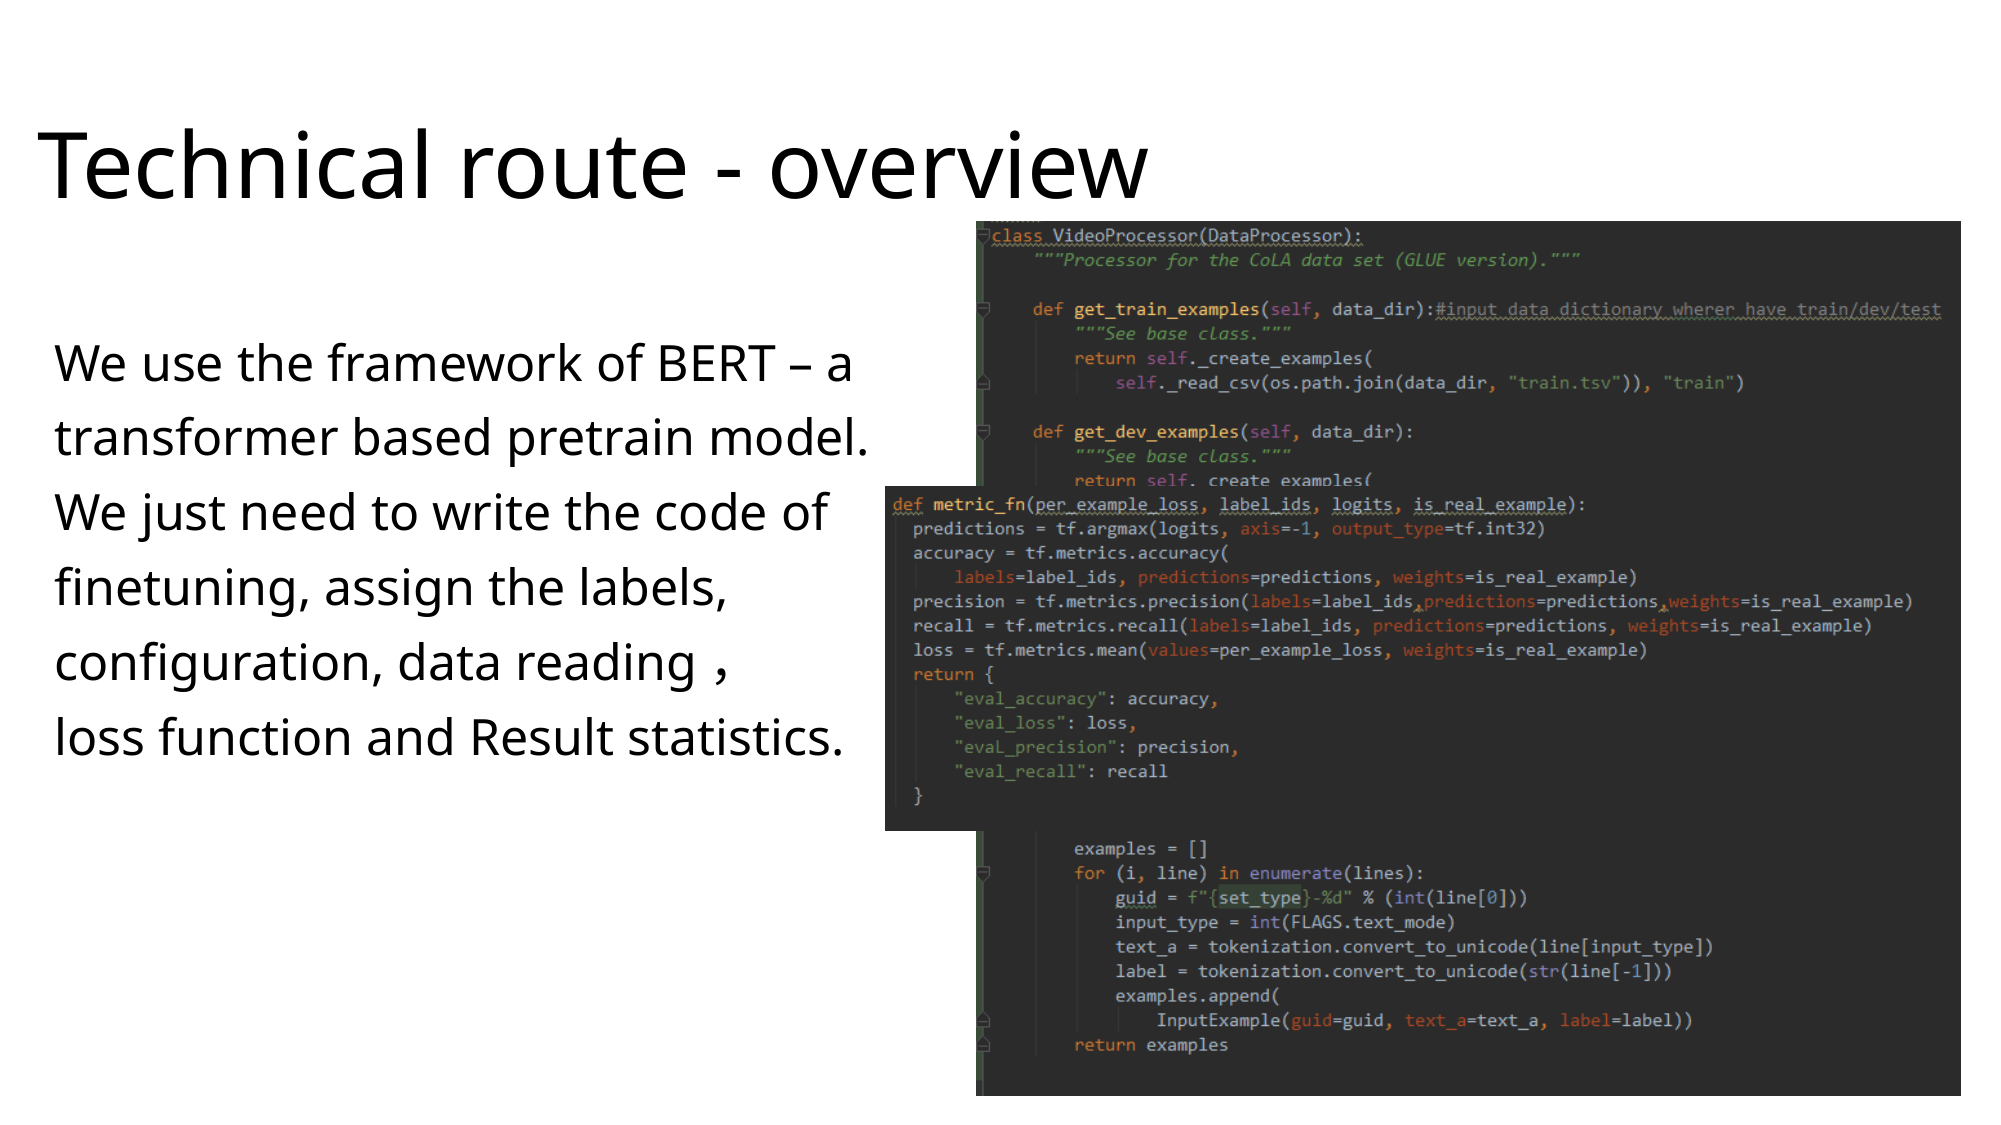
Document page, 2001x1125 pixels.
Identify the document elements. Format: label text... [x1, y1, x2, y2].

picture [885, 221, 1961, 1096]
title Technical route - overview [22, 59, 1748, 278]
list We use the framework of BERT – a transformer based pretrain model. We just need to write the code of finetuning, assign the labels, configuration, data reading， loss function and Result statistics. [39, 249, 976, 1016]
